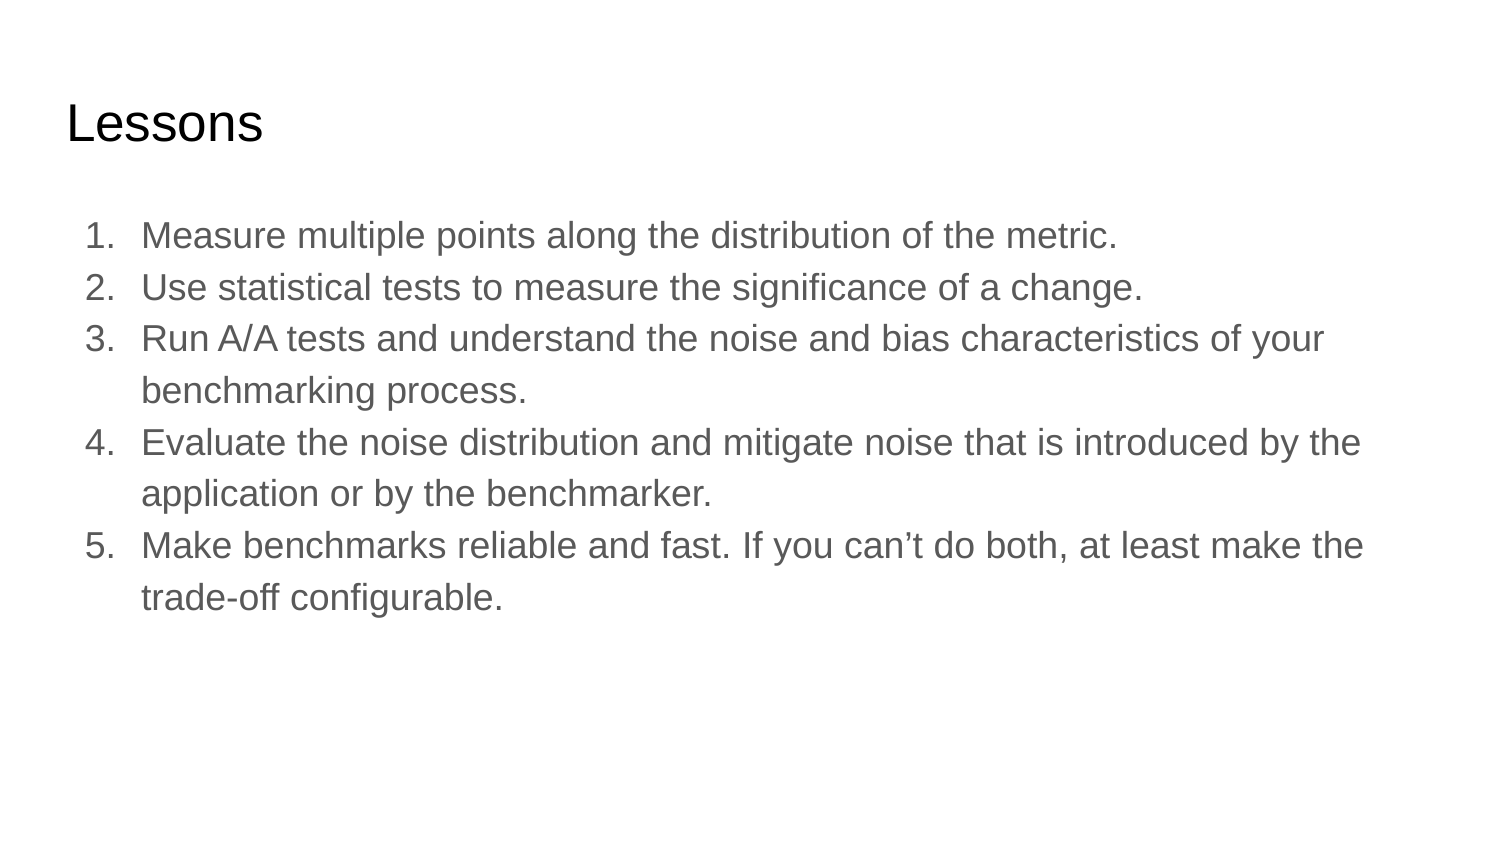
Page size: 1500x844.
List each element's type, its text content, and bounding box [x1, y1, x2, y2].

list Measure multiple points along the distribution of the metric. Use statistical tests to measure the significance of a change. Run A/A tests and understand the noise and bias characteristics of your benchmarking process. Evaluate the noise distribution and mitigate noise that is introduced by the application or by the benchmarker. Make benchmarks reliable and fast. If you can’t do both, at least make the trade-off configurable. [51, 189, 1449, 750]
title Lessons [51, 72, 1449, 167]
